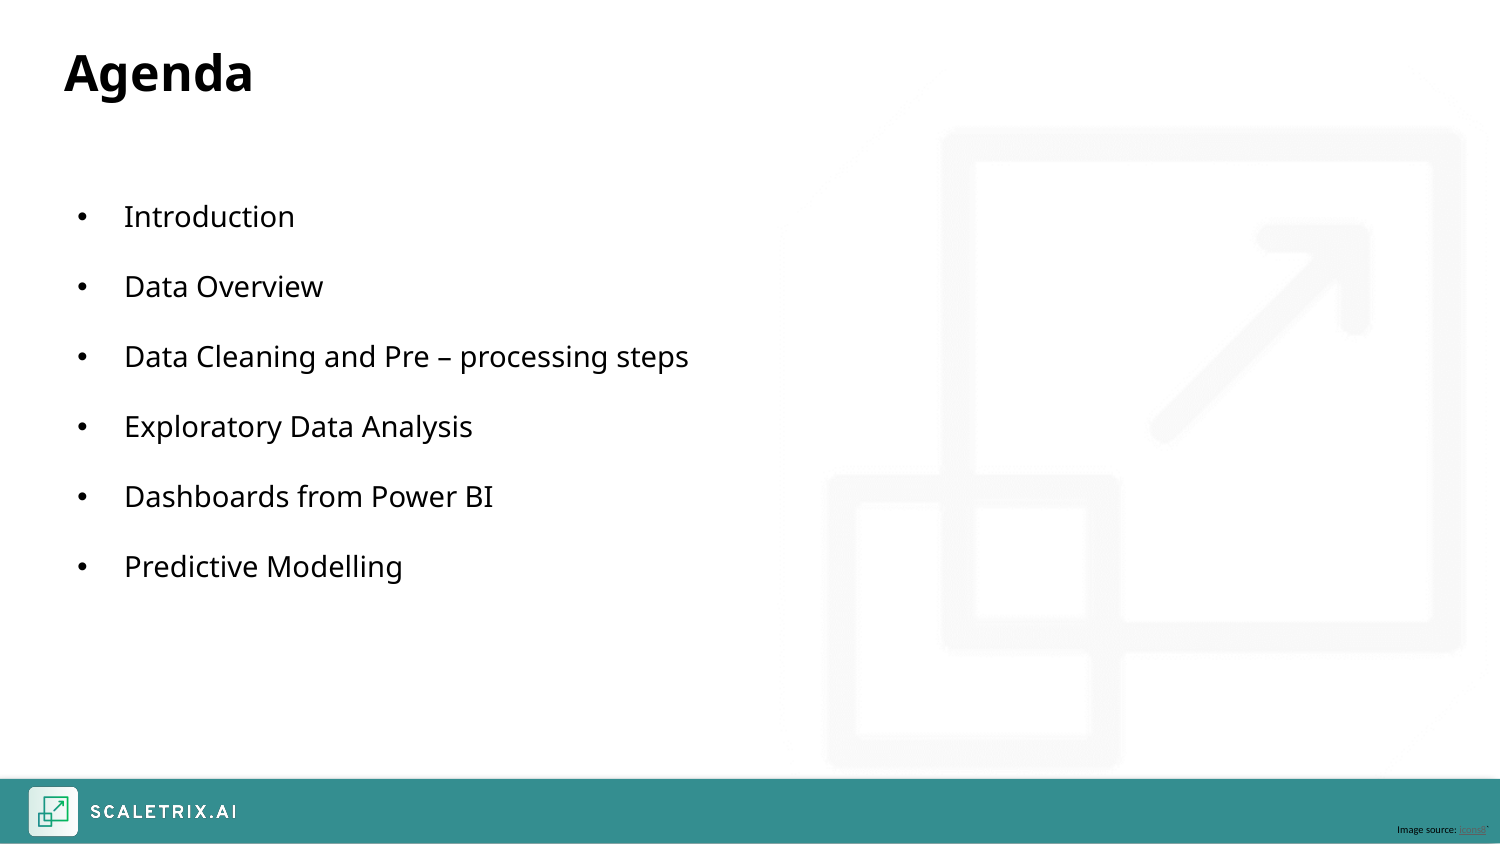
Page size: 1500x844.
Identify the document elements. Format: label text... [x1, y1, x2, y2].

text_box Introduction Data Overview Data Cleaning and Pre – processing steps Exploratory Data Analysis Dashboards from Power BI Predictive Modelling [62, 156, 1444, 591]
title Agenda [49, 1, 1363, 142]
picture [0, 783, 266, 844]
text_box Image source: icons8` [1397, 823, 1498, 836]
